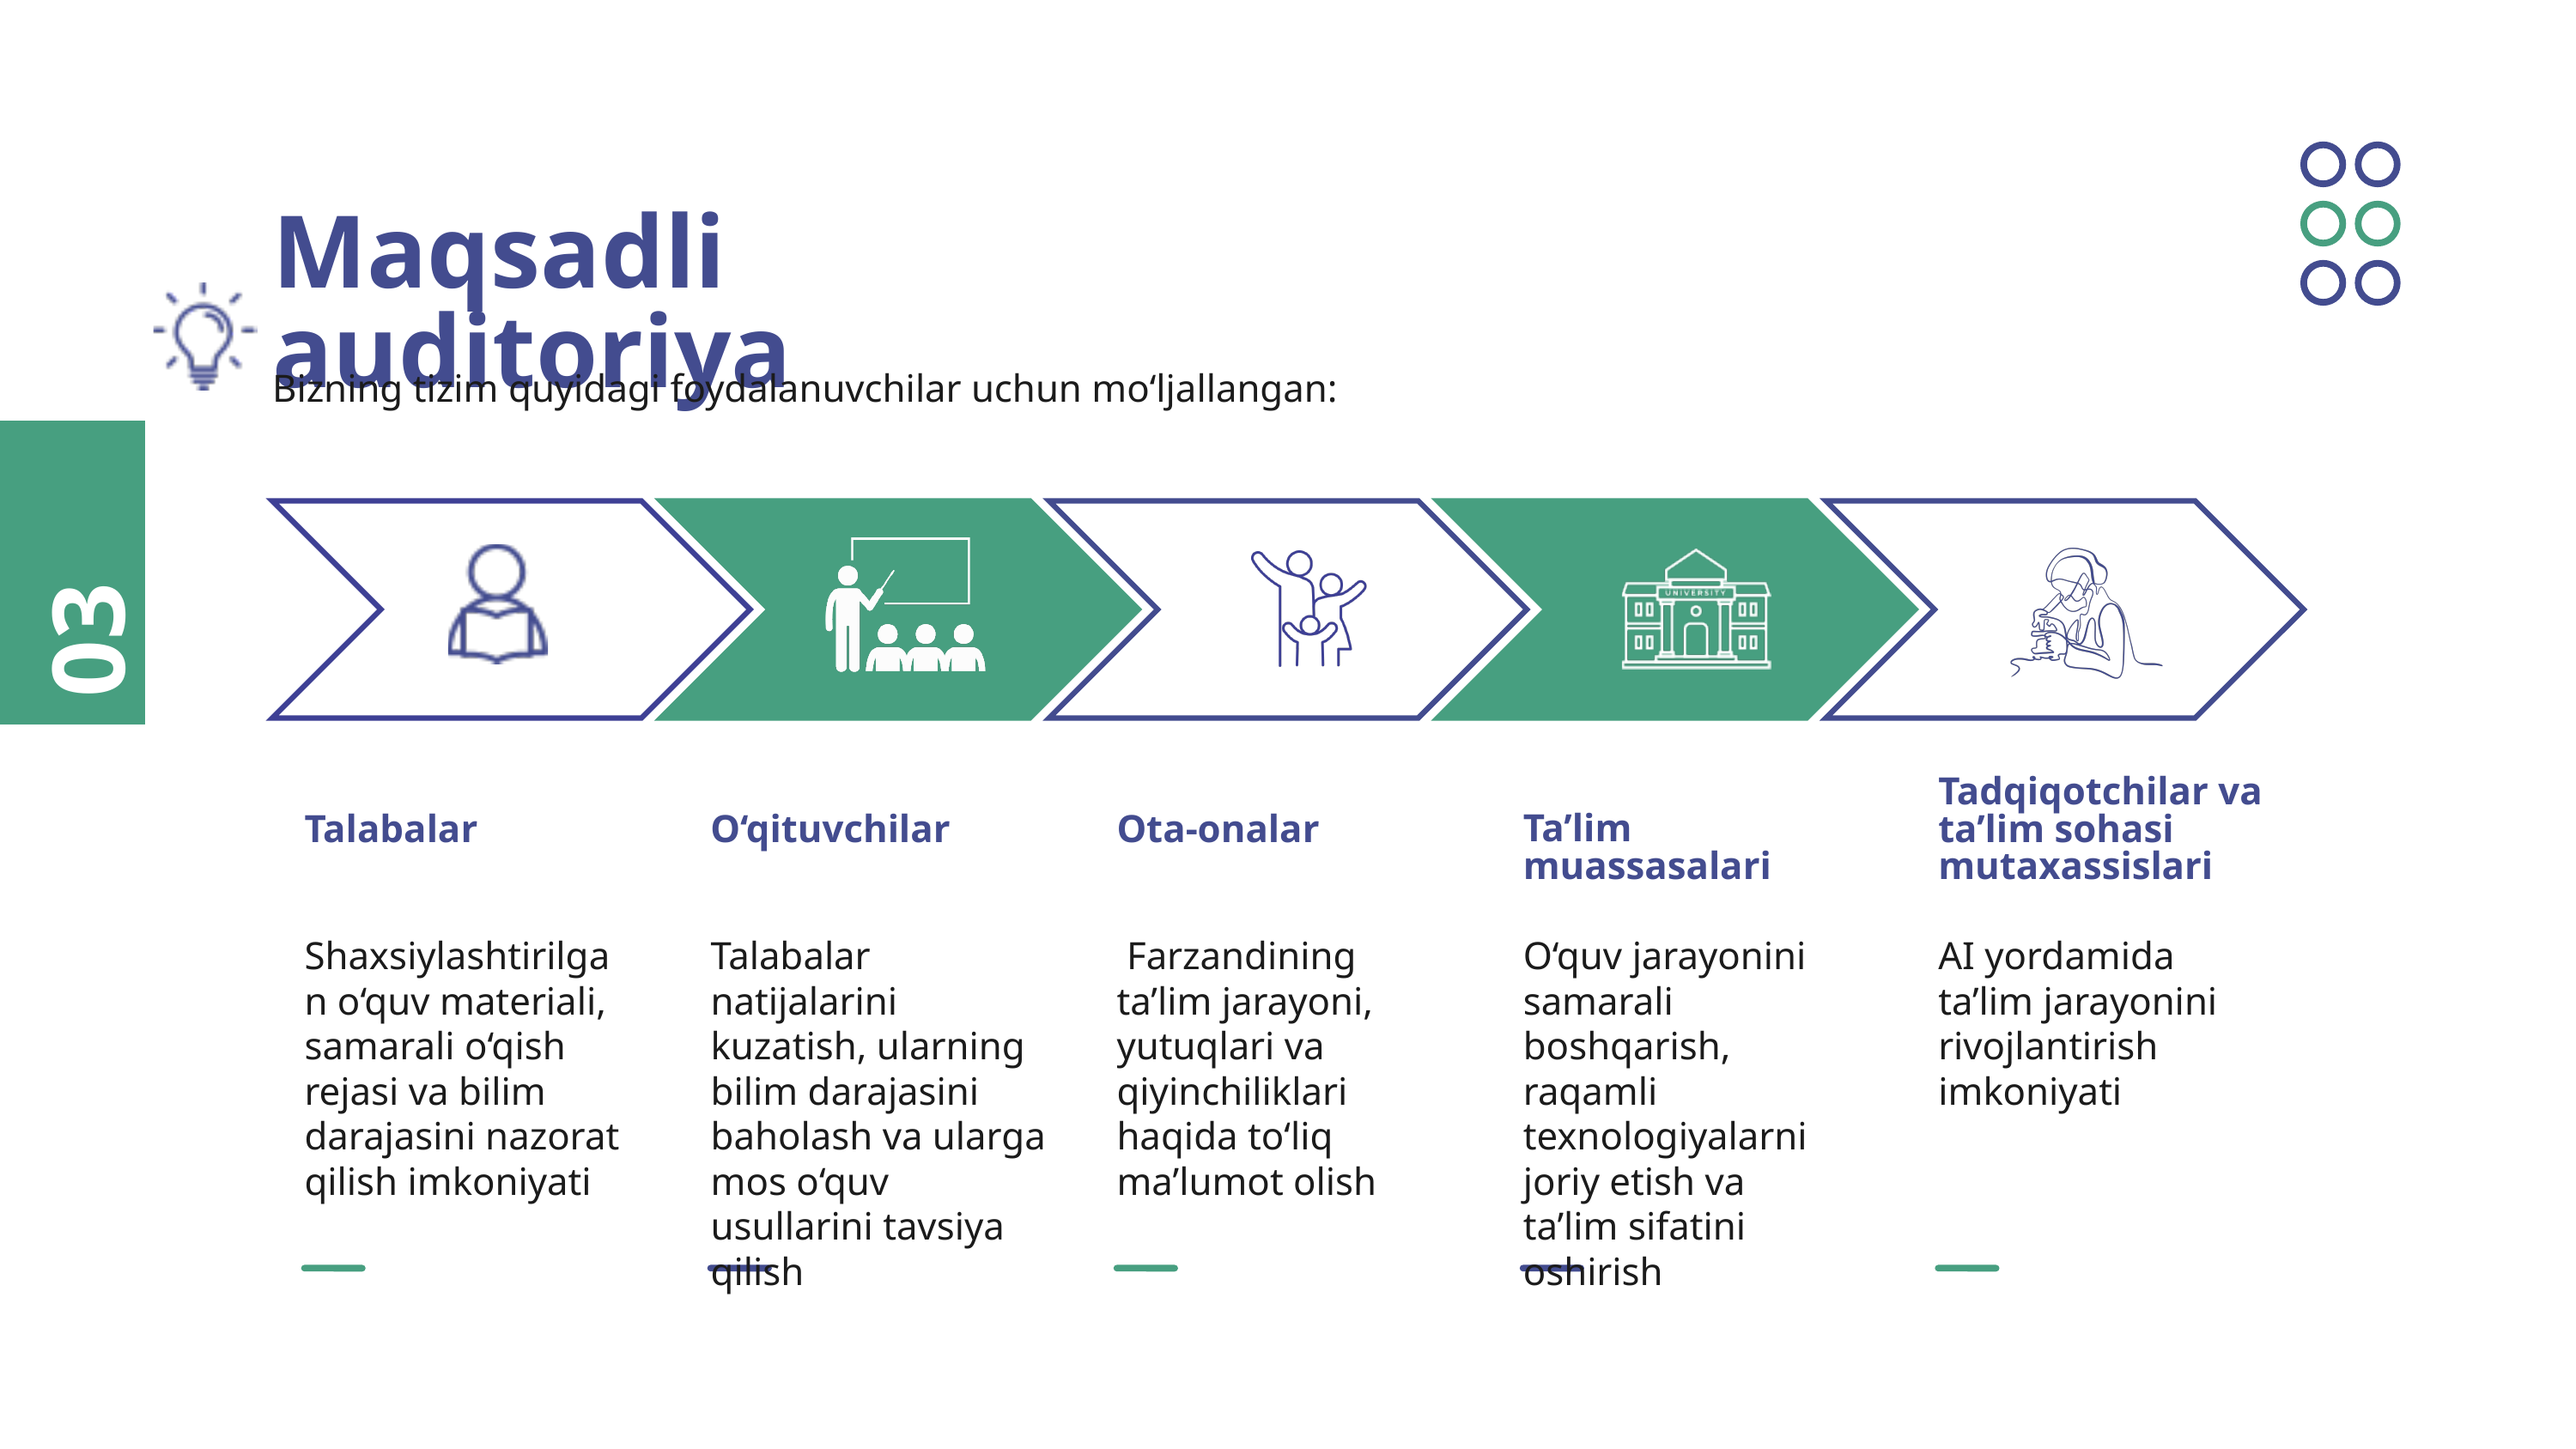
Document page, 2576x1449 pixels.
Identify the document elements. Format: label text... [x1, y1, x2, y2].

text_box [1826, 500, 2305, 718]
text_box Ota-onalar [1116, 811, 1425, 850]
text_box Talabalar [304, 811, 643, 850]
text_box Shaxsiylashtirilgan o‘quv materiali, samarali o‘qish rejasi va bilim darajasini nazorat qilish imkoniyati [304, 932, 625, 1248]
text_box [2358, 263, 2397, 303]
text_box AI yordamida ta’lim jarayonini rivojlantirish imkoniyati [1938, 932, 2253, 1158]
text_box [1437, 500, 1824, 718]
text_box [2303, 263, 2343, 303]
text_box [153, 282, 258, 391]
text_box O‘quv jarayonini samarali boshqarish, raqamli texnologiyalarni joriy etish va ta’lim sifatini oshirish [1522, 932, 1840, 1338]
text_box Talabalar natijalarini kuzatish, ularning bilim darajasini baholash va ularga mos o‘quv usullarini tavsiya qilish [710, 932, 1049, 1338]
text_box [2358, 144, 2397, 185]
text_box Tadqiqotchilar va ta’lim sohasi mutaxassislari [1938, 774, 2284, 888]
text_box Maqsadli auditoriya [272, 207, 1256, 364]
text_box Ta’lim muassasalari [1522, 811, 1870, 888]
text_box Farzandining ta’lim jarayoni, yutuqlari va qiyinchiliklari haqida to‘liq ma’lumot olish [1116, 932, 1437, 1248]
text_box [0, 421, 145, 724]
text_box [2358, 203, 2397, 244]
text_box O‘qituvchilar [710, 811, 1005, 850]
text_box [750, 500, 1047, 718]
text_box Bizning tizim quyidagi foydalanuvchilar uchun mo‘ljallangan: [272, 364, 1929, 409]
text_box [1048, 500, 1435, 718]
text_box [271, 500, 750, 718]
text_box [2303, 144, 2343, 185]
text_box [2303, 203, 2343, 244]
